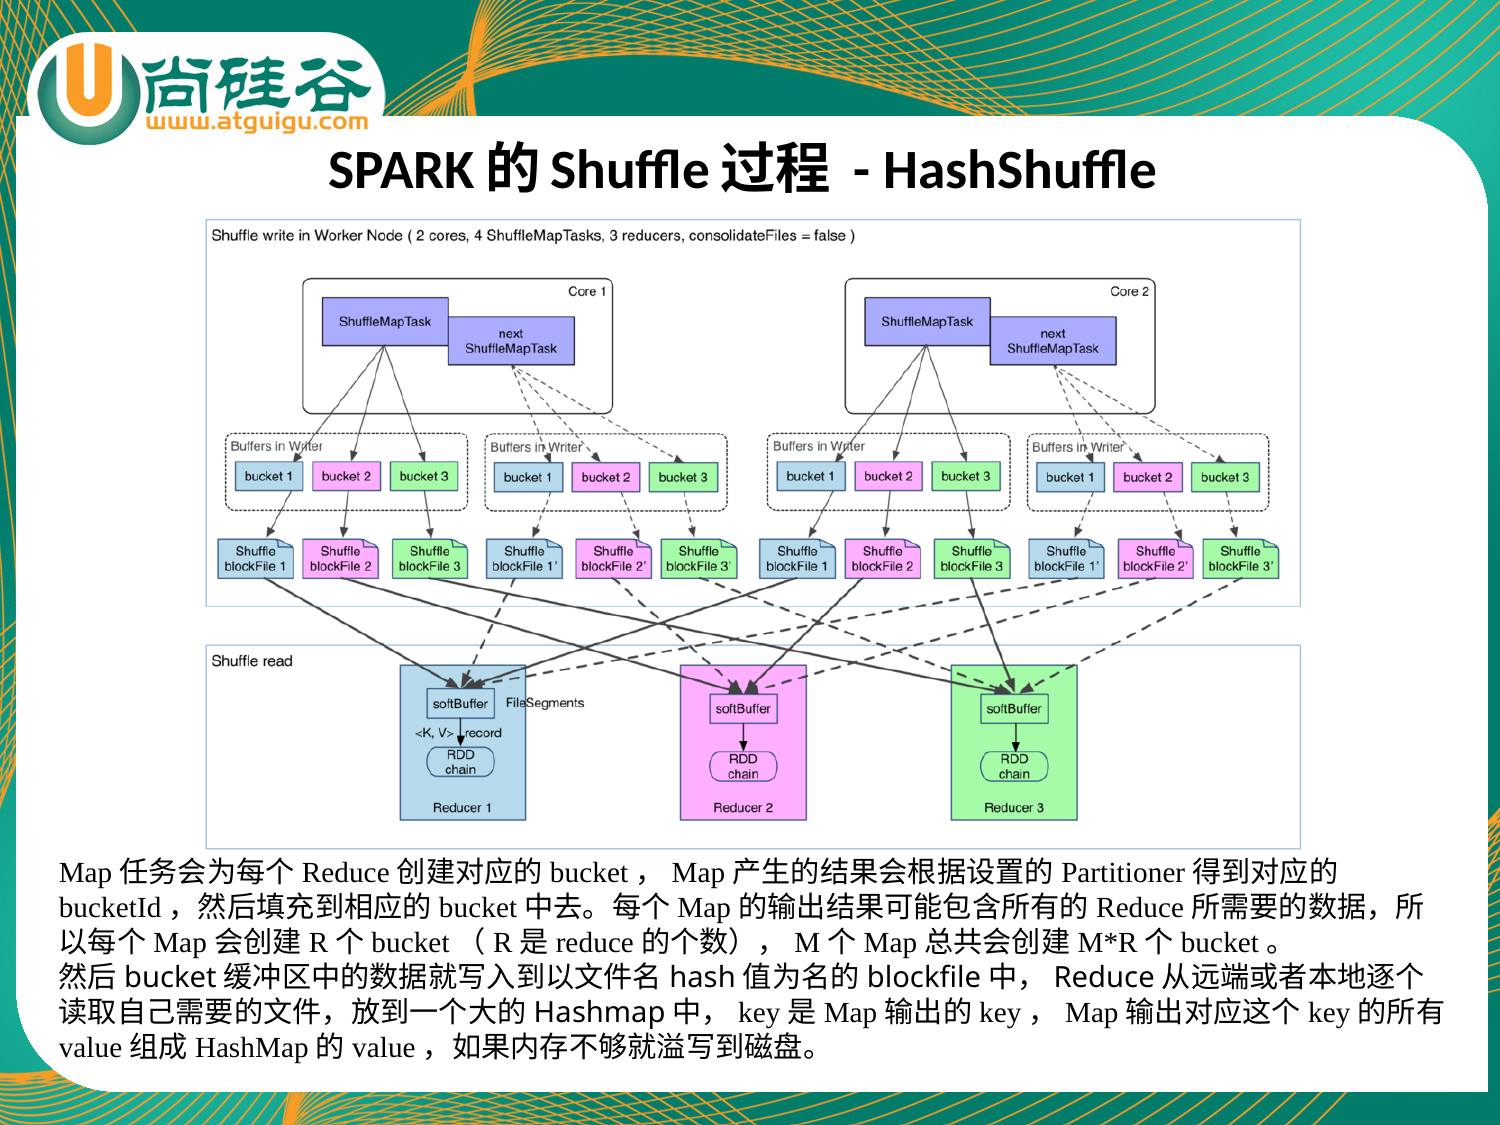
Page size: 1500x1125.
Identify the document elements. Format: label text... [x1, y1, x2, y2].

text_box Map任务会为每个Reduce创建对应的bucket，Map产生的结果会根据设置的Partitioner得到对应的bucketId，然后填充到相应的bucket中去。每个Map的输出结果可能包含所有的Reduce所需要的数据，所以每个Map会创建R个bucket（R是reduce的个数），M个Map总共会创建M*R个bucket。 然后bucket缓冲区中的数据就写入到以文件名hash值为名的blockfile中，Reduce从远端或者本地逐个读取自己需要的文件，放到一个大的Hashmap中，key是Map输出的key，Map输出对应这个key的所有value组成HashMap的value，如果内存不够就溢写到磁盘。 [43, 845, 1462, 1071]
title SPARK的Shuffle过程 - HashShuffle [230, 125, 1256, 206]
picture [0, 0, 1500, 1125]
